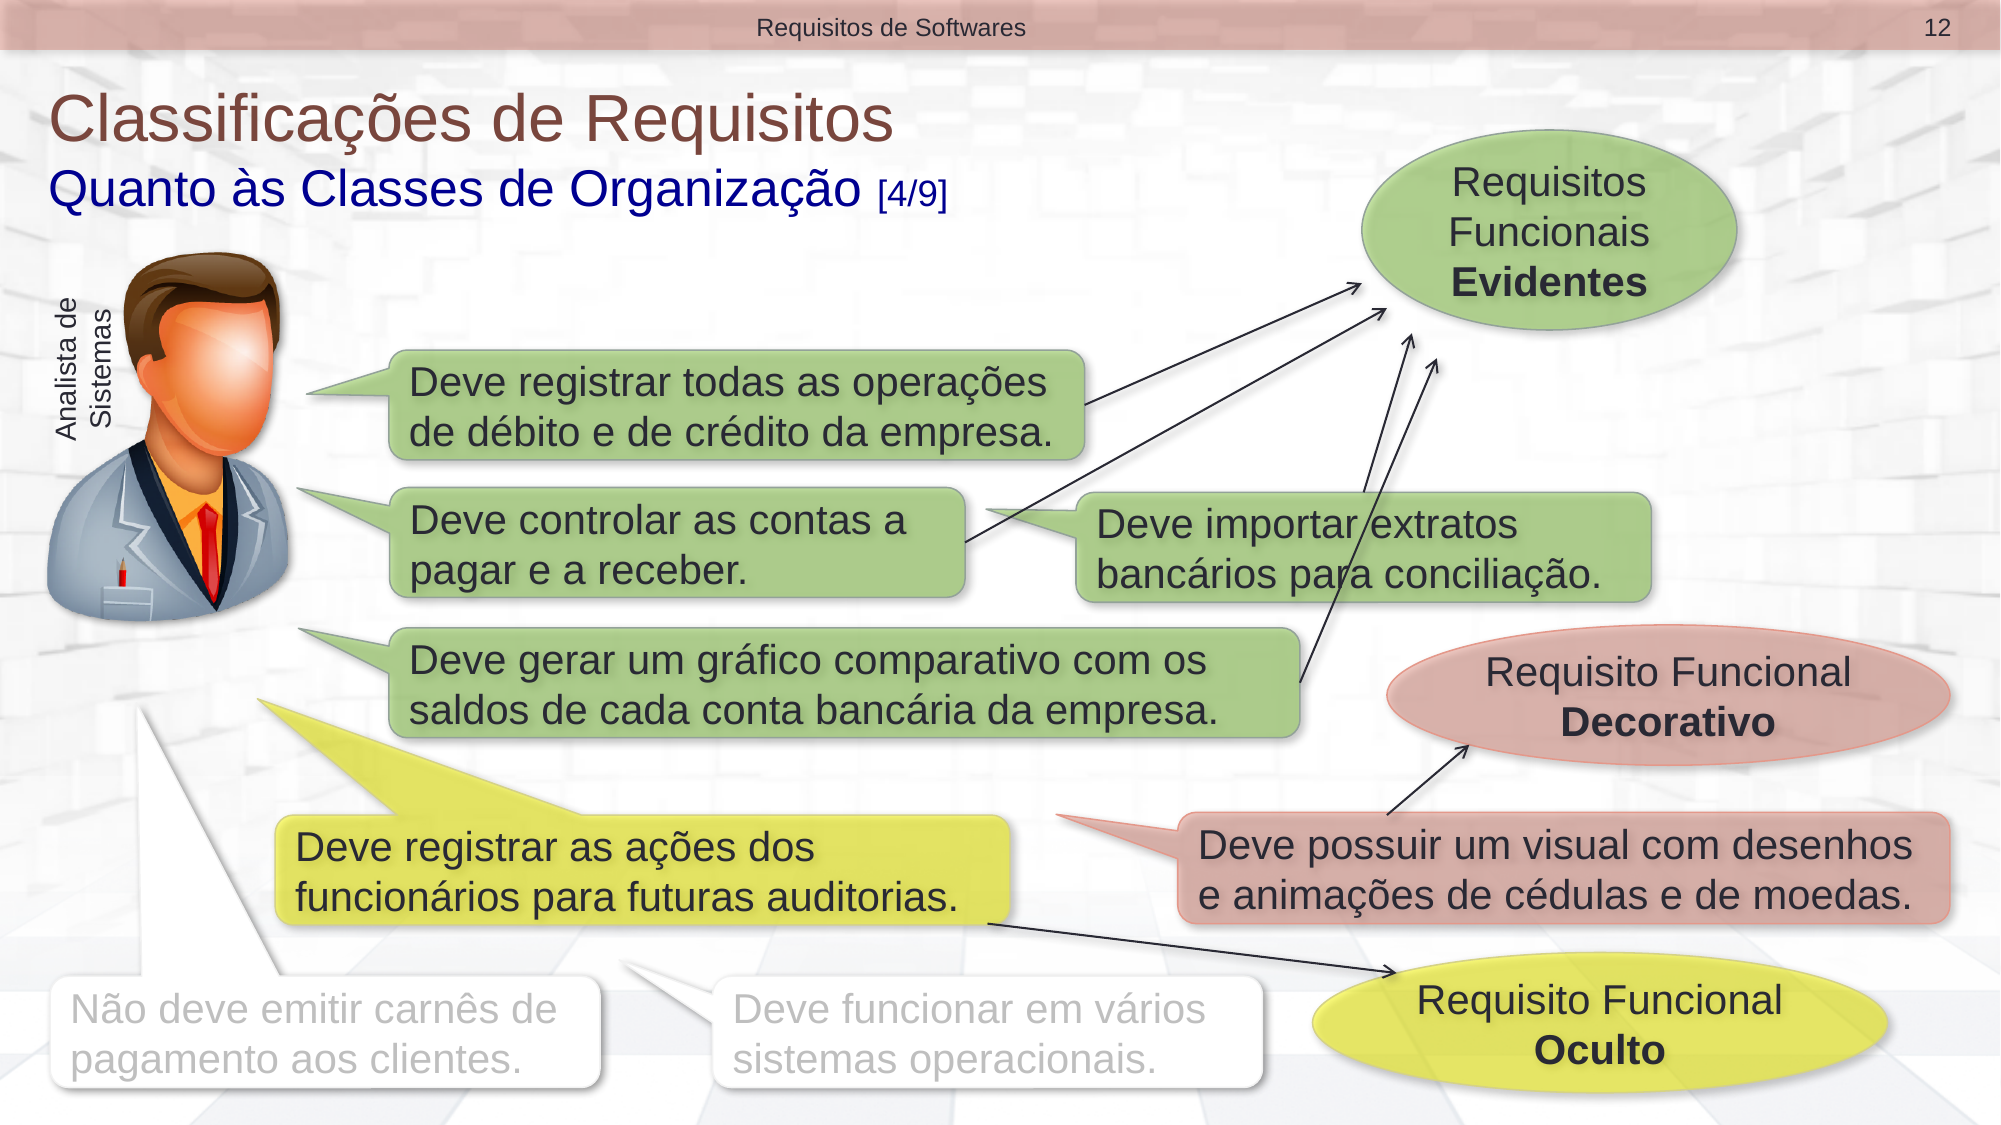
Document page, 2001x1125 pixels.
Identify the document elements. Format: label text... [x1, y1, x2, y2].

text_box Requisito Funcional Decorativo [1386, 624, 1951, 767]
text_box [1084, 283, 1363, 305]
picture [0, 776, 2000, 1125]
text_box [1363, 332, 1413, 355]
text_box Requisitos Funcionais Evidentes [1361, 129, 1738, 331]
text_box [1386, 744, 1470, 816]
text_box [987, 923, 1397, 974]
text_box Deve registrar todas as operações de débito e de crédito da empresa. [383, 349, 961, 461]
picture [478, 776, 1386, 923]
slide_number 12 [1783, 3, 1967, 50]
text_box Não deve emitir carnês de pagamento aos clientes. [49, 702, 601, 1089]
text_box Deve possuir um visual com desenhos e animações de cédulas e de moedas. [1055, 811, 1951, 925]
text_box Deve funcionar em vários sistemas operacionais. [618, 959, 1264, 1089]
text_box Deve importar extratos bancários para conciliação. [1444, 491, 1653, 603]
text_box Requisito Funcional Oculto [1311, 951, 1889, 1094]
text_box Deve registrar as ações dos funcionários para futuras auditorias. [256, 698, 1011, 926]
title Classificações de Requisitos Quanto às Classes de Organização [4/9] [33, 66, 1967, 225]
text_box Deve gerar um gráfico comparativo com os saldos de cada conta bancária da empresa. [306, 627, 1301, 739]
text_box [1299, 358, 1438, 684]
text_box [0, 249, 376, 626]
text_box Deve controlar as contas a pagar e a receber. [383, 486, 966, 599]
footer Requisitos de Softwares [33, 3, 1750, 50]
text_box Deve importar extratos bancários para conciliação. [1075, 553, 1296, 604]
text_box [964, 307, 1388, 543]
